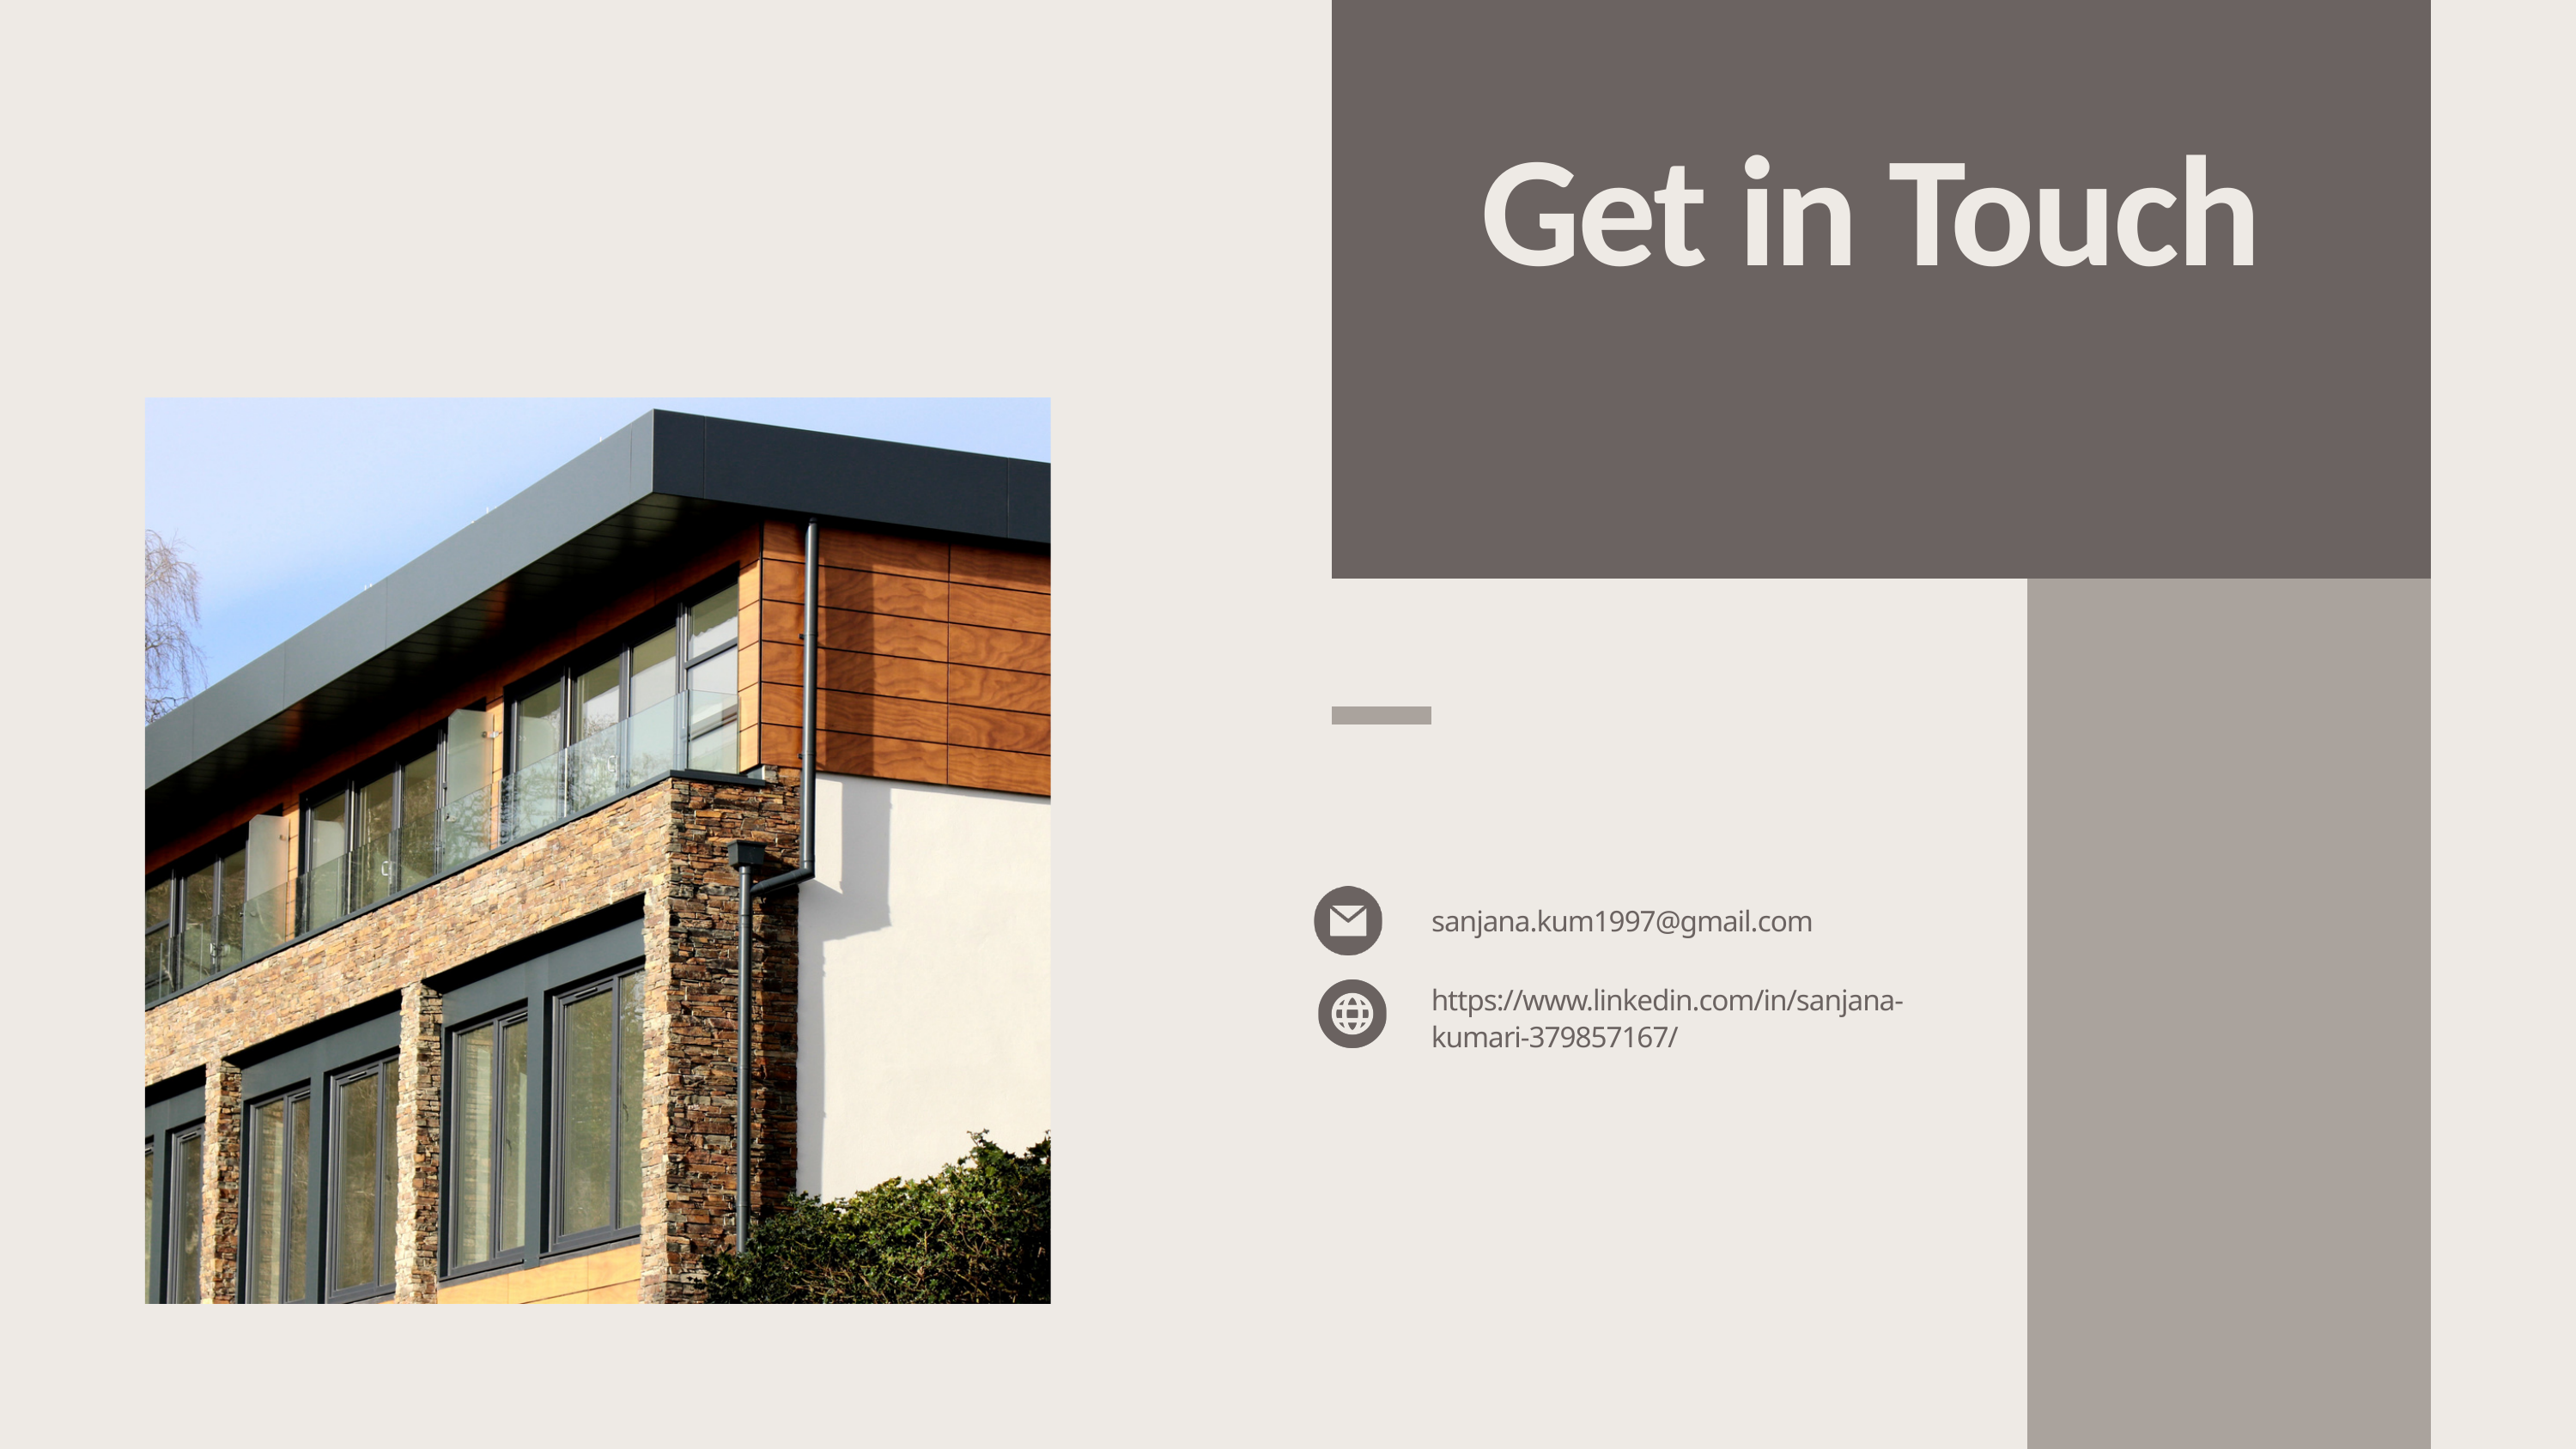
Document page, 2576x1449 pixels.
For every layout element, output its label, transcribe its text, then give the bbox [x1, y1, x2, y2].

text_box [1331, 706, 1431, 724]
text_box https://www.linkedin.com/in/sanjana-kumari-379857167/ [1431, 979, 1983, 1054]
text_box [144, 397, 1051, 1304]
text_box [1331, 0, 2432, 579]
text_box [1318, 979, 1387, 1048]
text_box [2026, 585, 2432, 1449]
text_box [1314, 886, 1382, 955]
text_box sanjana.kum1997@gmail.com [1431, 900, 1825, 937]
